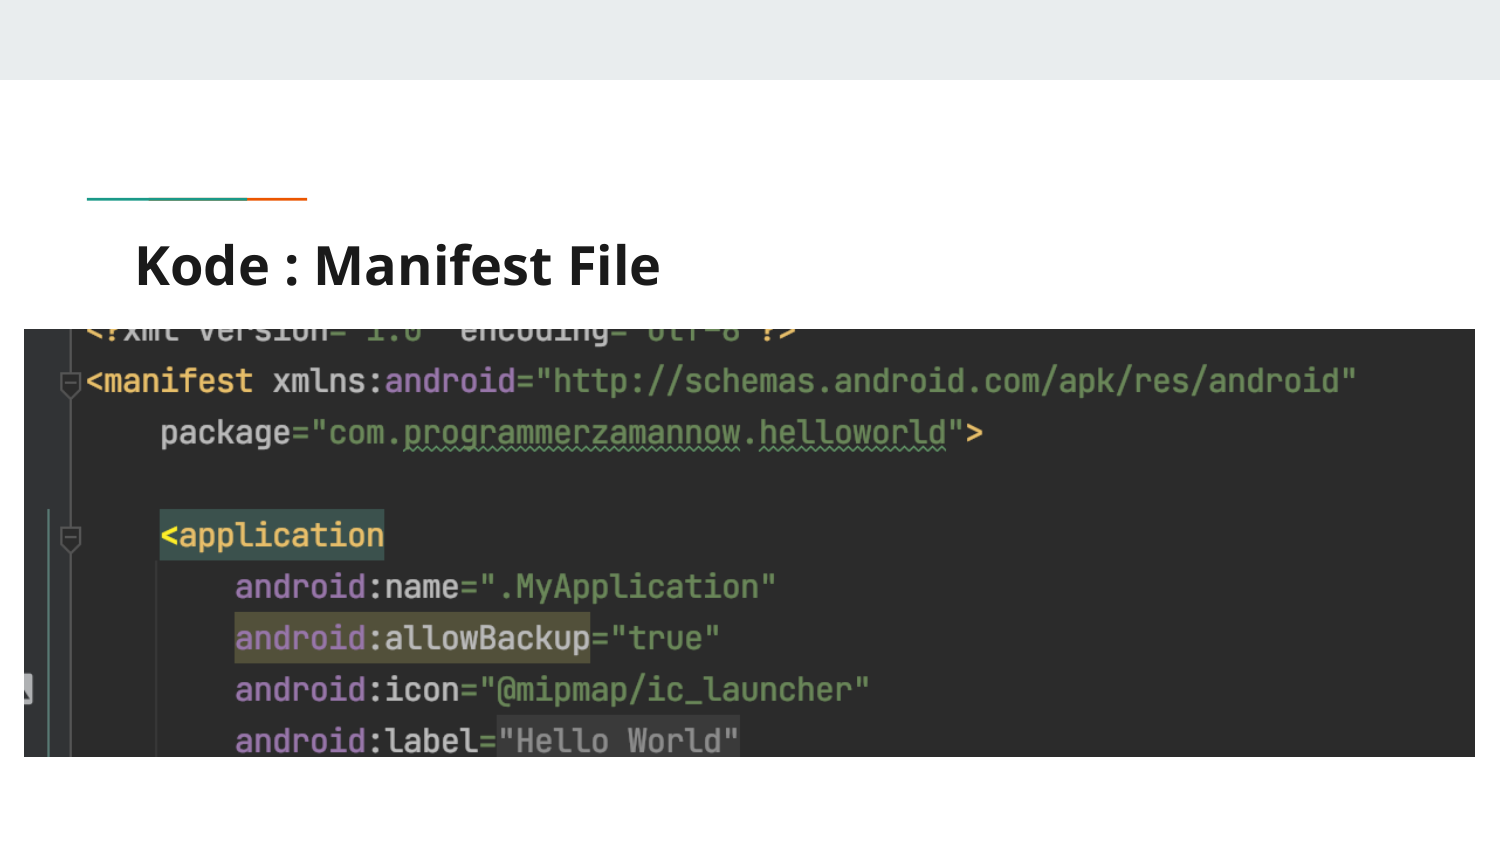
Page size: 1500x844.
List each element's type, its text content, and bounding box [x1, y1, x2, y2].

title Kode : Manifest File [119, 216, 1381, 305]
picture [24, 328, 1476, 758]
